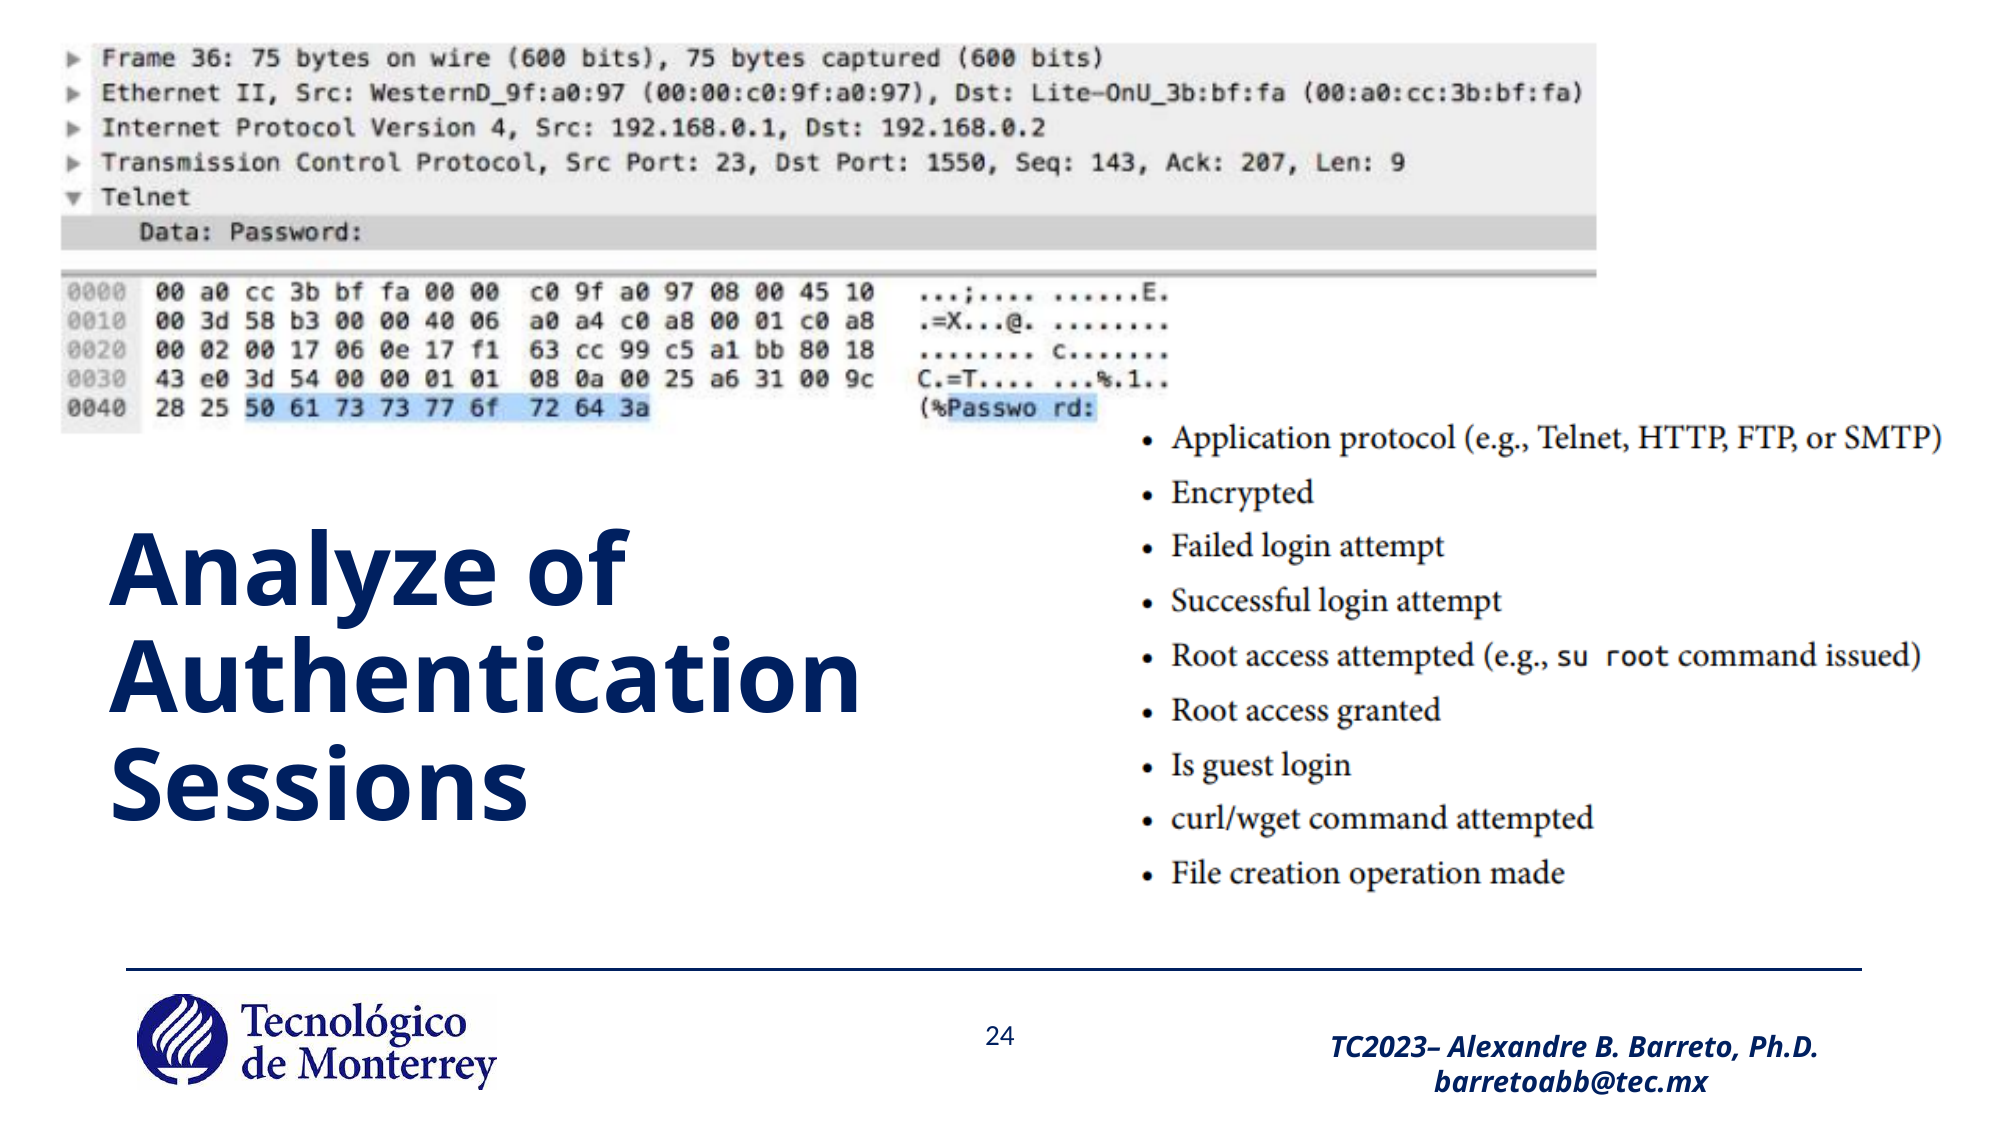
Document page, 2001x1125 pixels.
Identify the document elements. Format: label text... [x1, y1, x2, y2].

title Analyze of Authentication Sessions [94, 487, 1058, 874]
picture [137, 994, 497, 1090]
picture [36, 16, 1998, 926]
